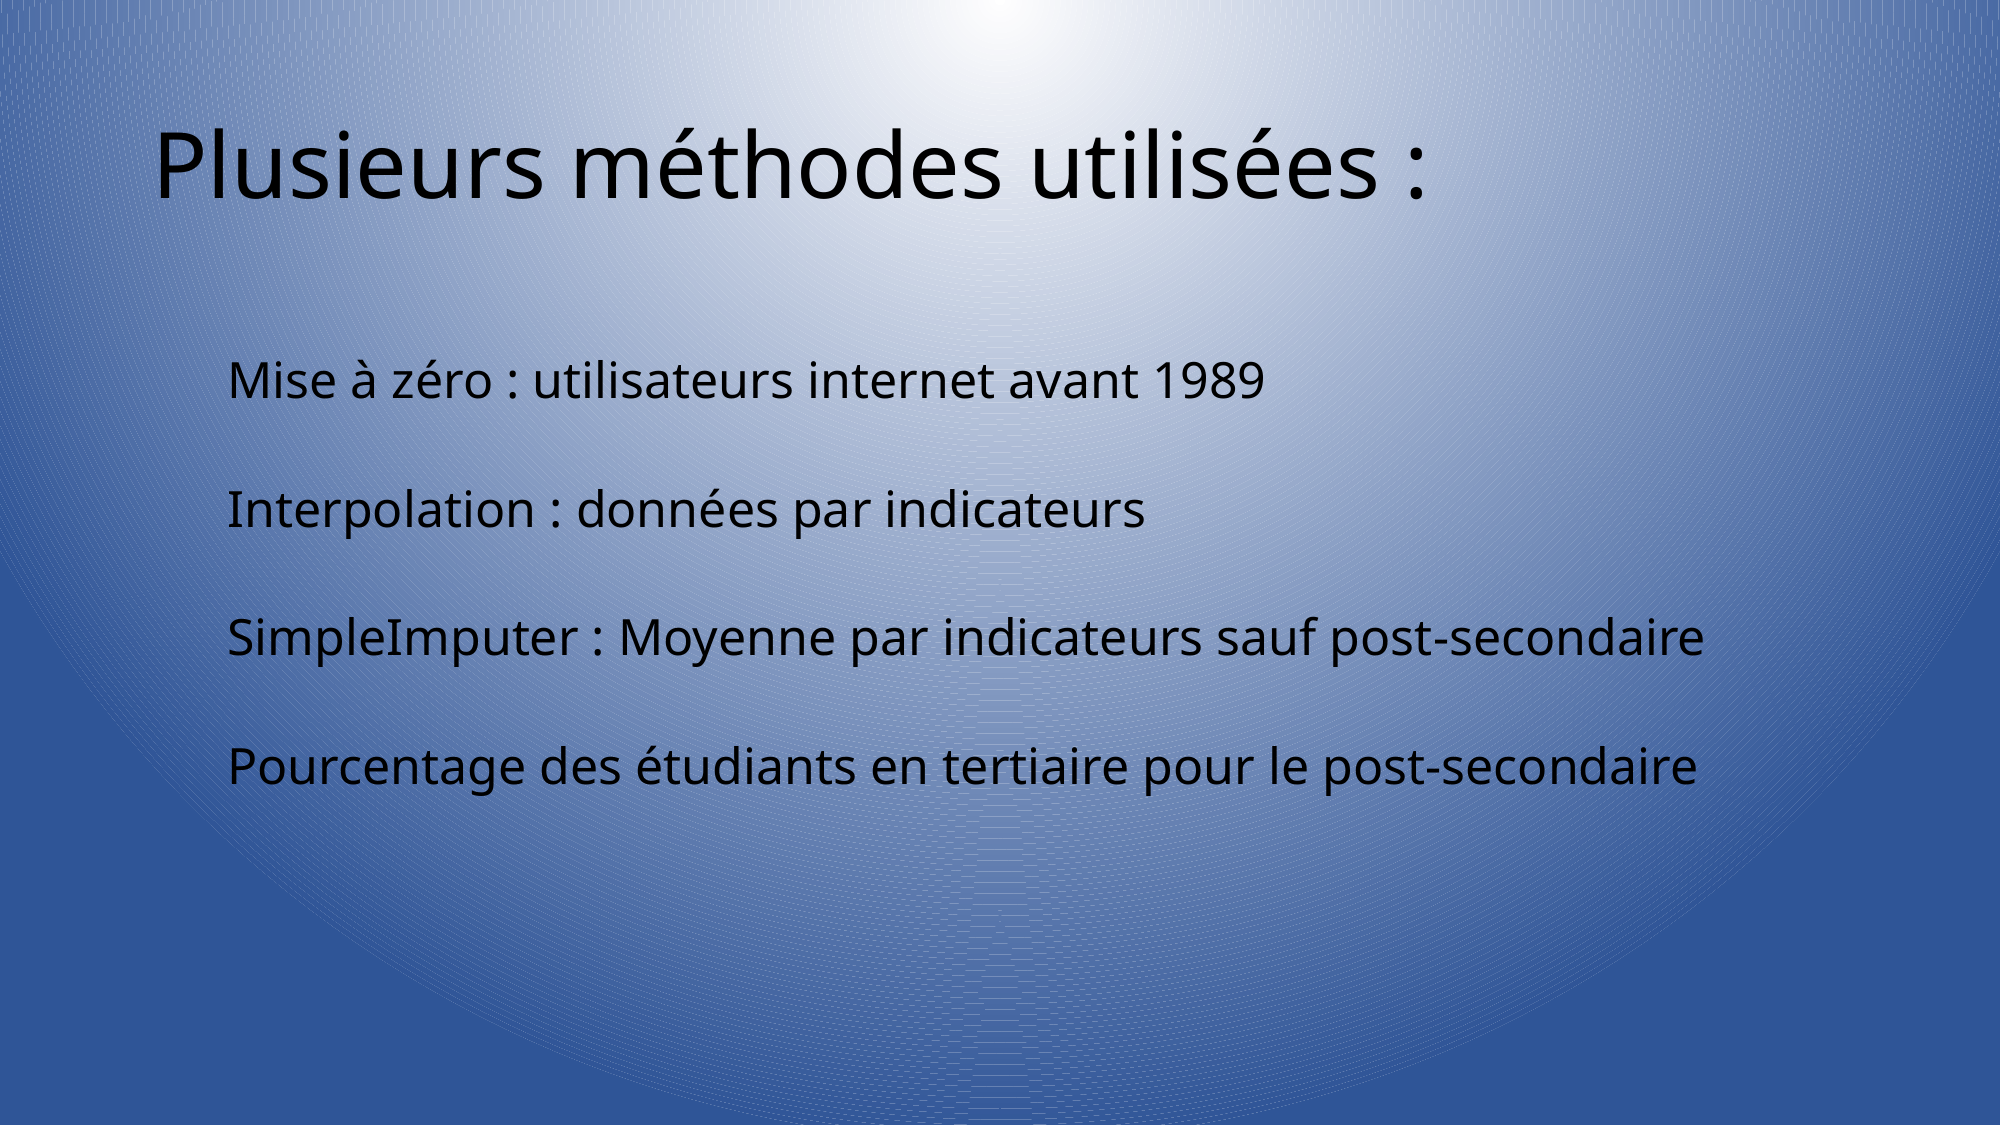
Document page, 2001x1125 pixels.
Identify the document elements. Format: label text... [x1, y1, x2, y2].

title Plusieurs méthodes utilisées : [137, 59, 1863, 277]
list Mise à zéro : utilisateurs internet avant 1989 Interpolation : données par indicateurs SimpleImputer : Moyenne par indicateurs sauf post-secondaire Pourcentage des étudiants en tertiaire pour le post-secondaire [137, 277, 1863, 992]
